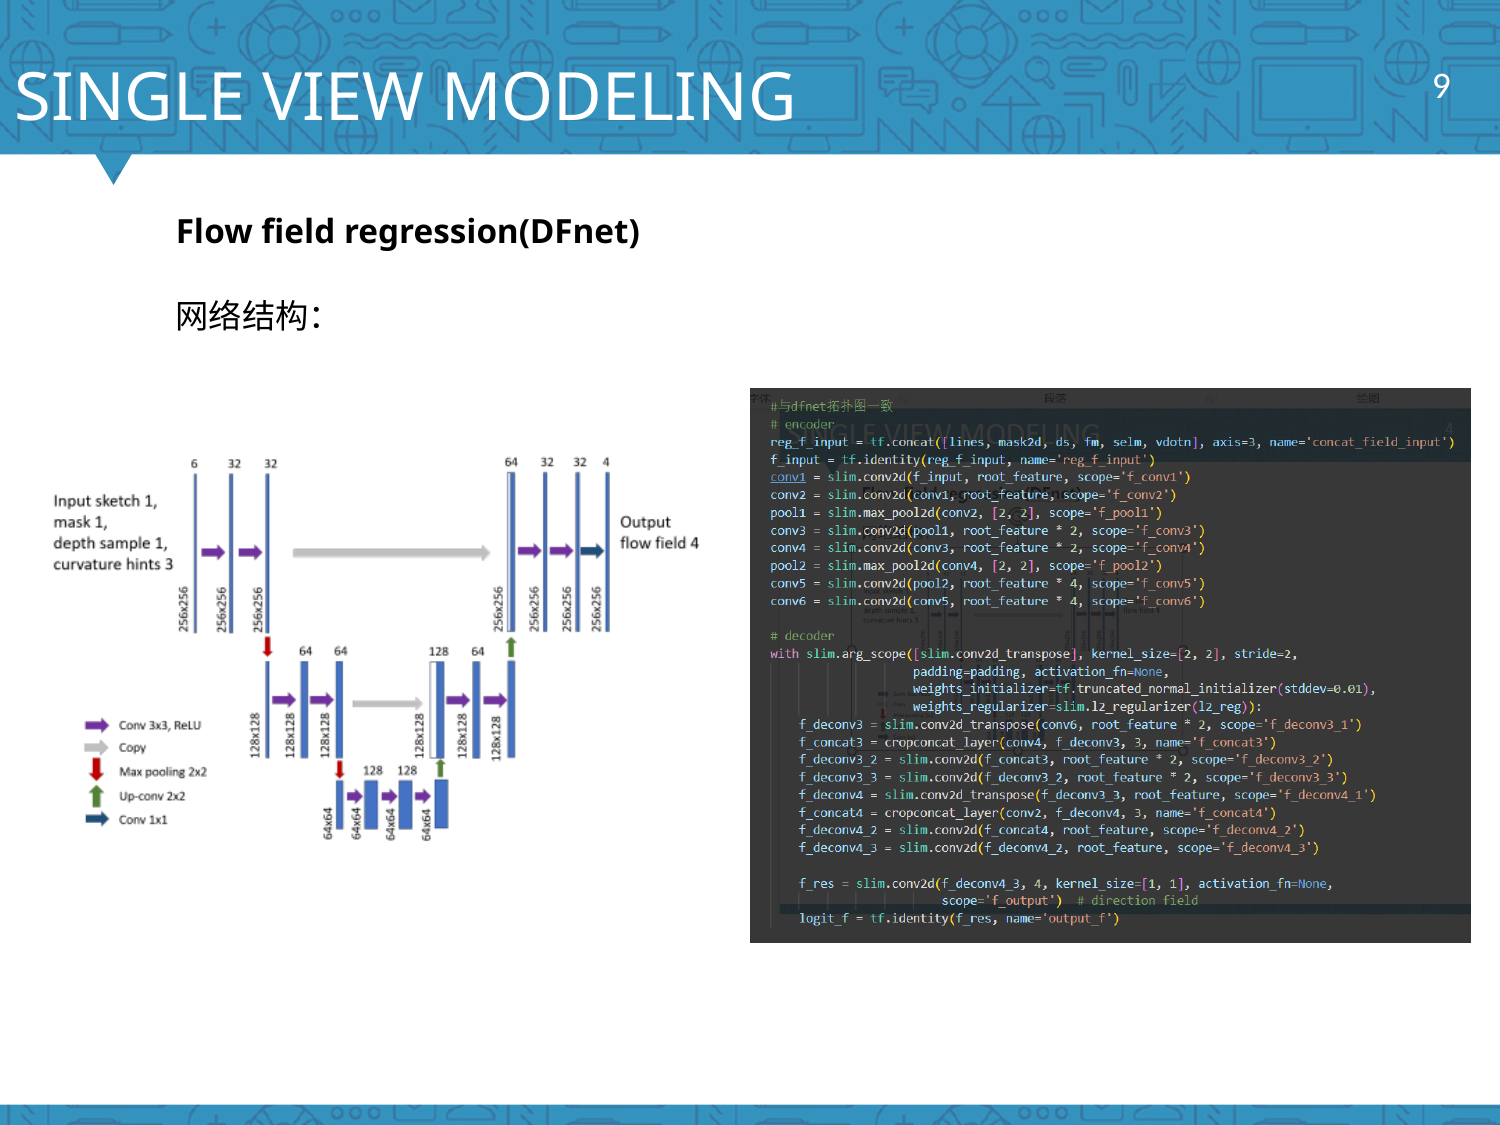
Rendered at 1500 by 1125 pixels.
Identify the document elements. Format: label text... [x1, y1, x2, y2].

picture [29, 388, 1471, 943]
list SINGLE VIEW MODELING [0, 46, 1165, 143]
text_box Flow field regression(DFnet) 网络结构： [86, 848, 1366, 1125]
slide_number 9 [1330, 46, 1466, 121]
text_box Flow field regression(DFnet) 网络结构： [86, 182, 1366, 408]
